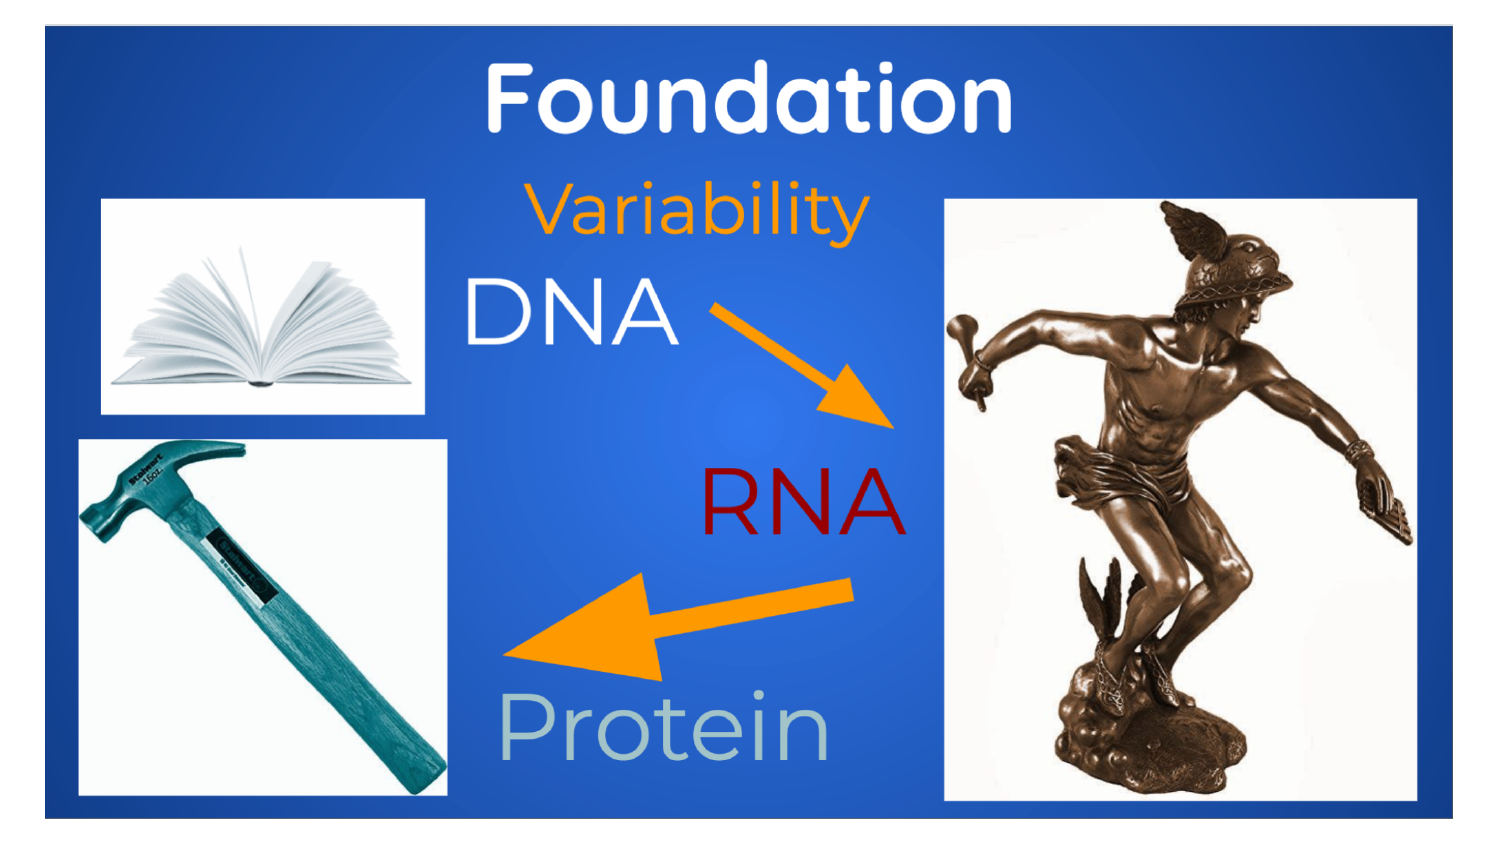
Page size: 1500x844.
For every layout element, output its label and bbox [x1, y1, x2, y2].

picture [44, 24, 1456, 819]
